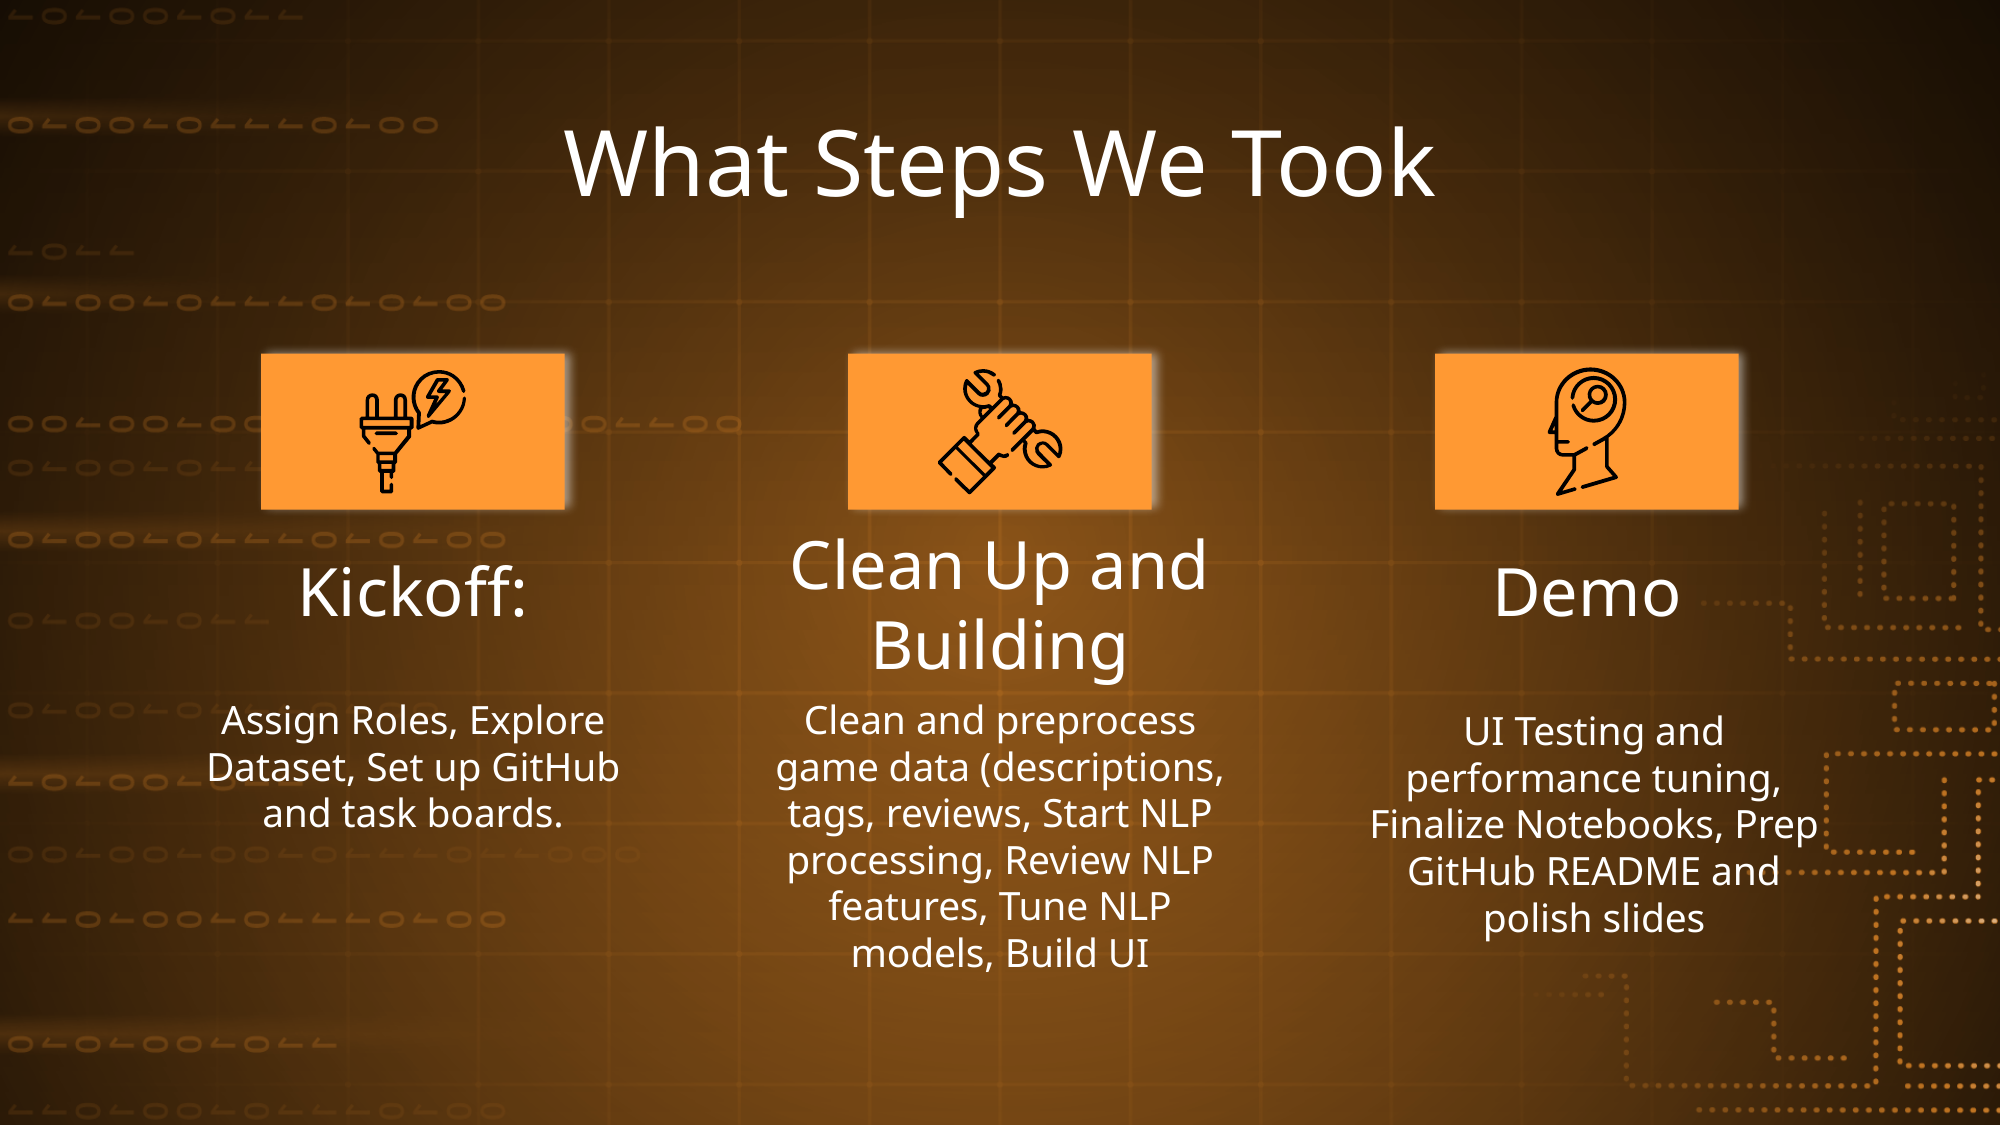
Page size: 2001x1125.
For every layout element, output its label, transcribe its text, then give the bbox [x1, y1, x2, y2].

text_box [1435, 353, 1739, 510]
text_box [359, 369, 467, 494]
text_box [938, 369, 1063, 495]
picture [0, 0, 2000, 1125]
subtitle Clean and preprocess game data (descriptions, tags, reviews, Start NLP processing, Review NLP features, Tune NLP models, Build UI [744, 703, 1256, 929]
title What Steps We Took [157, 97, 1843, 223]
subtitle Clean Up and Building [744, 579, 1256, 703]
subtitle Assign Roles, Explore Dataset, Set up GitHub and task boards. [157, 675, 669, 929]
text_box [848, 353, 1152, 510]
subtitle UI Testing and performance tuning, Finalize Notebooks, Prep GitHub README and polish slides [1338, 686, 1850, 940]
subtitle Demo [1331, 526, 1843, 650]
subtitle Kickoff: [157, 526, 669, 650]
text_box [261, 353, 565, 510]
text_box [1546, 366, 1627, 497]
